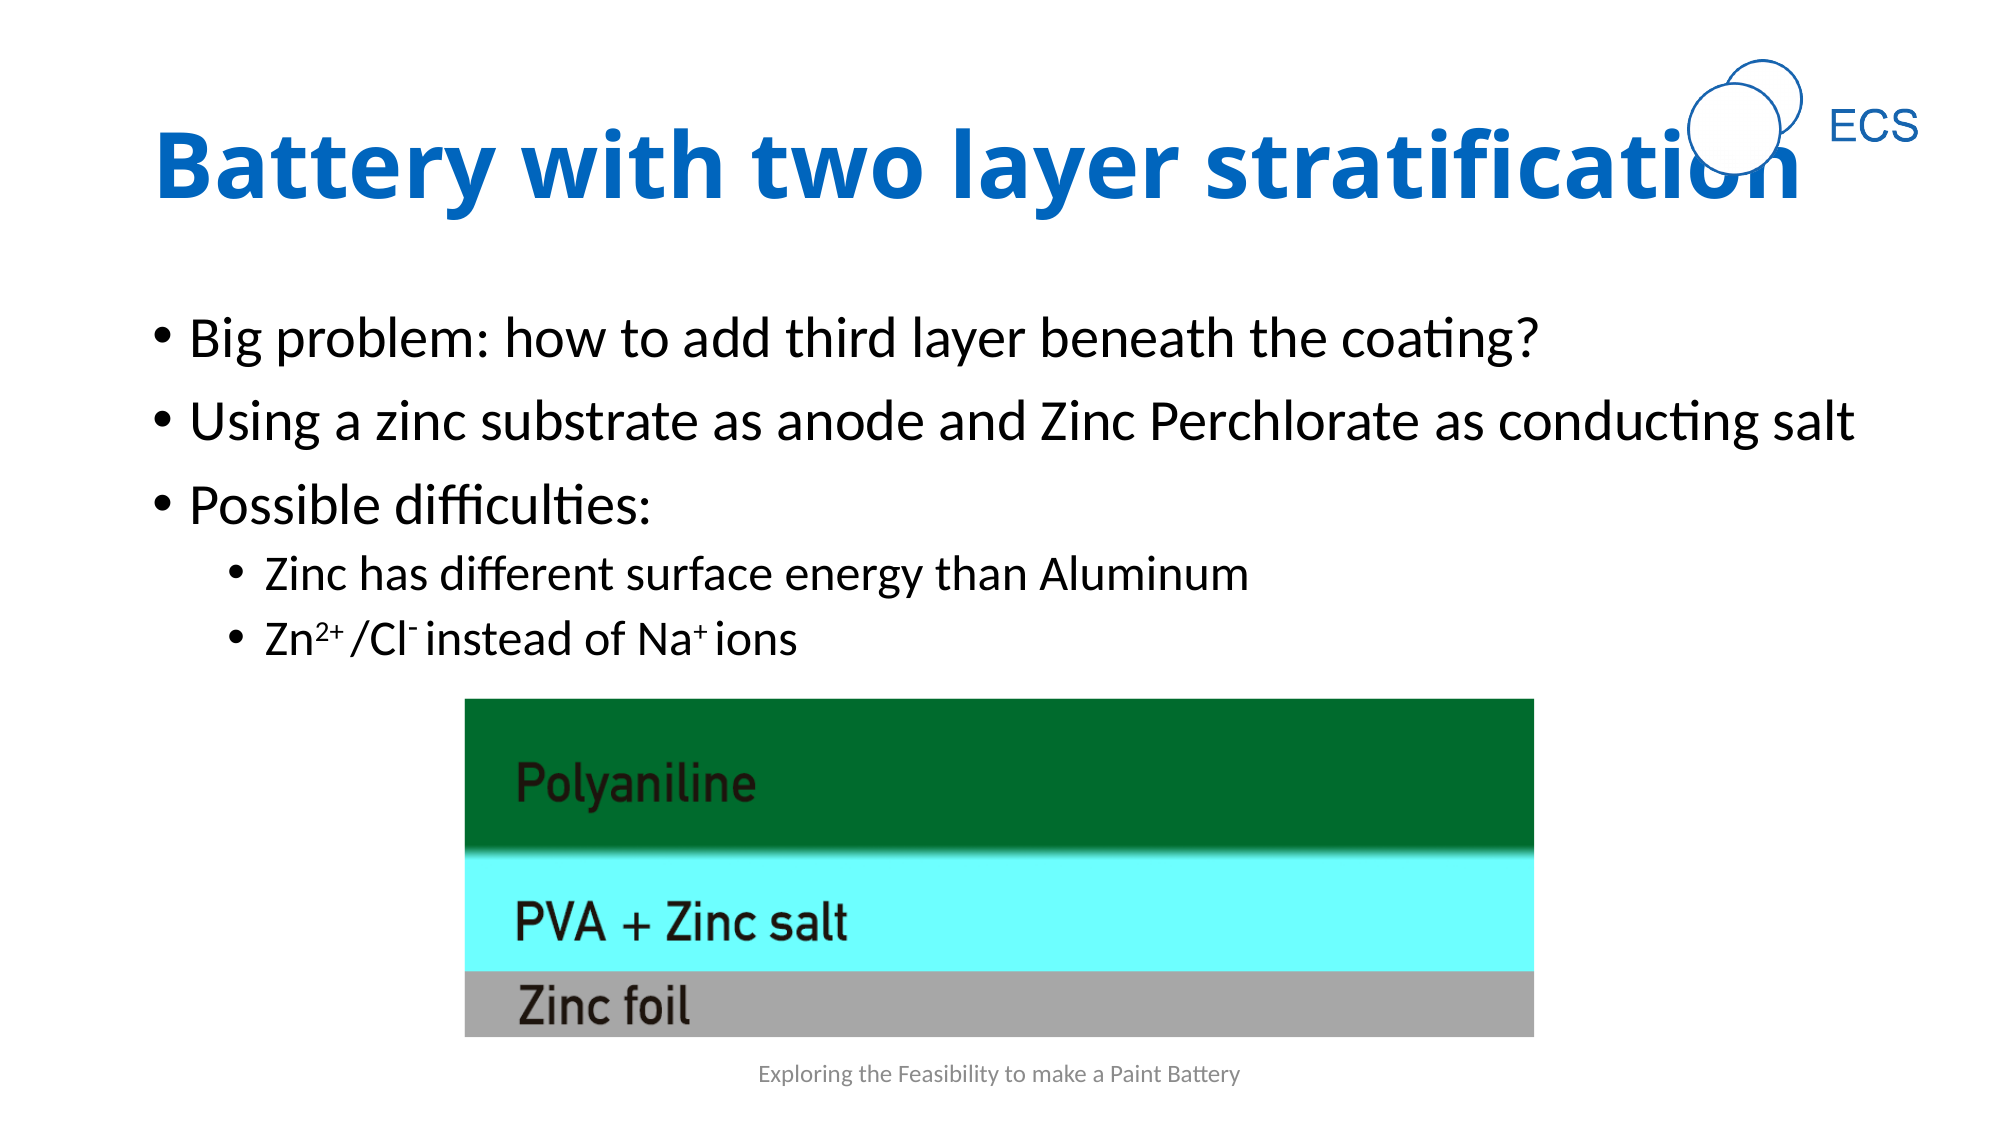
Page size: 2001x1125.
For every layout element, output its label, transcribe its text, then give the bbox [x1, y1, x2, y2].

title Battery with two layer stratification [137, 59, 1863, 278]
picture [415, 674, 1585, 1054]
picture [1687, 59, 1920, 176]
list Big problem: how to add third layer beneath the coating? Using a zinc substrate as anode and Zinc Perchlorate as conducting salt Possible difficulties: Zinc has different surface energy than Aluminum Zn2+ /Cl- instead of Na+ ions [137, 299, 1920, 676]
footer Exploring the Feasibility to make a Paint Battery [662, 1054, 1338, 1103]
